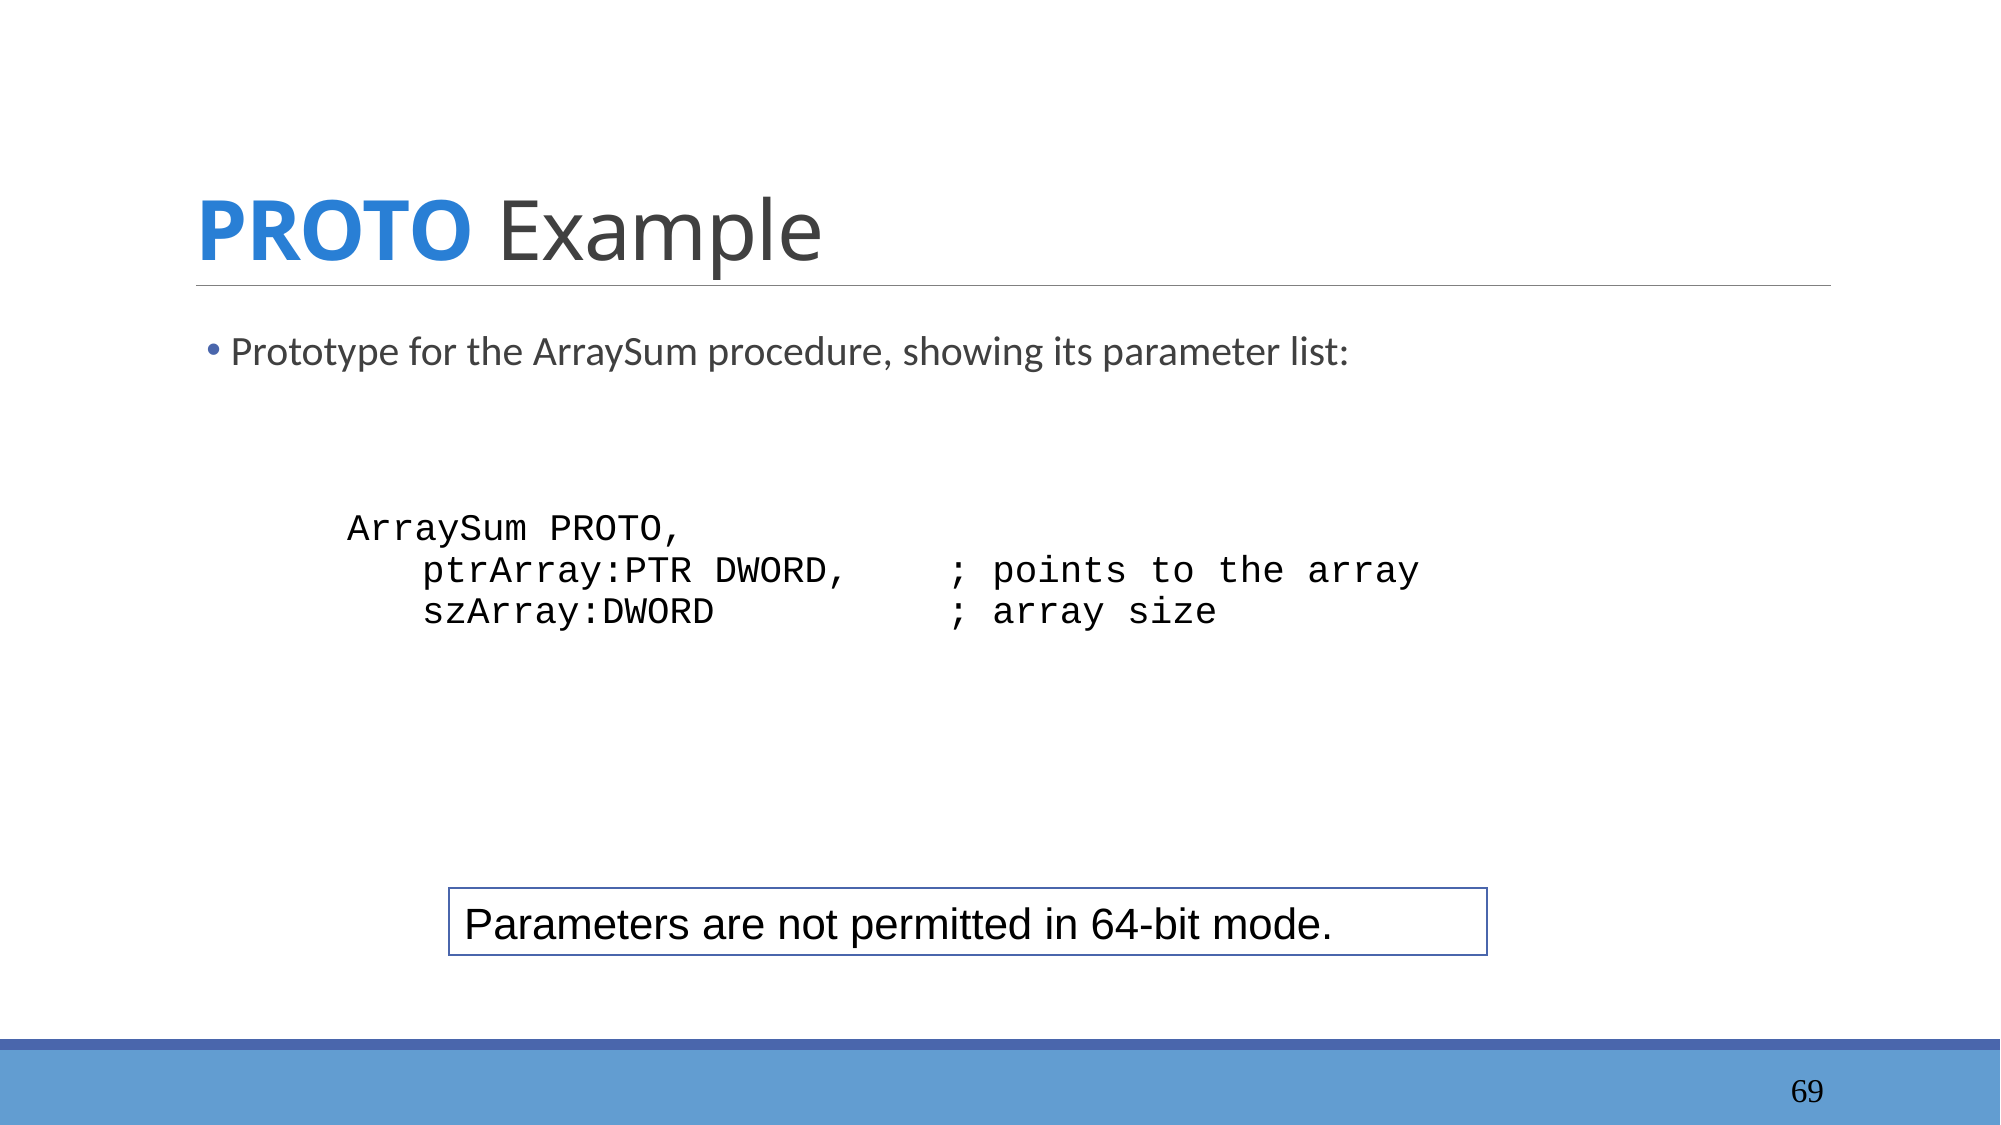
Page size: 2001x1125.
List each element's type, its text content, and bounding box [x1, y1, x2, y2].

list Prototype for the ArraySum procedure, showing its parameter list: [206, 322, 1519, 473]
slide_number 70 [1624, 1059, 1840, 1120]
text_box ArraySum PROTO, ptrArray:PTR DWORD, ; points to the array szArray:DWORD ; array size [324, 492, 1487, 681]
text_box Parameters are not permitted in 64-bit mode. [449, 888, 1487, 956]
title PROTO Example [180, 47, 1830, 285]
